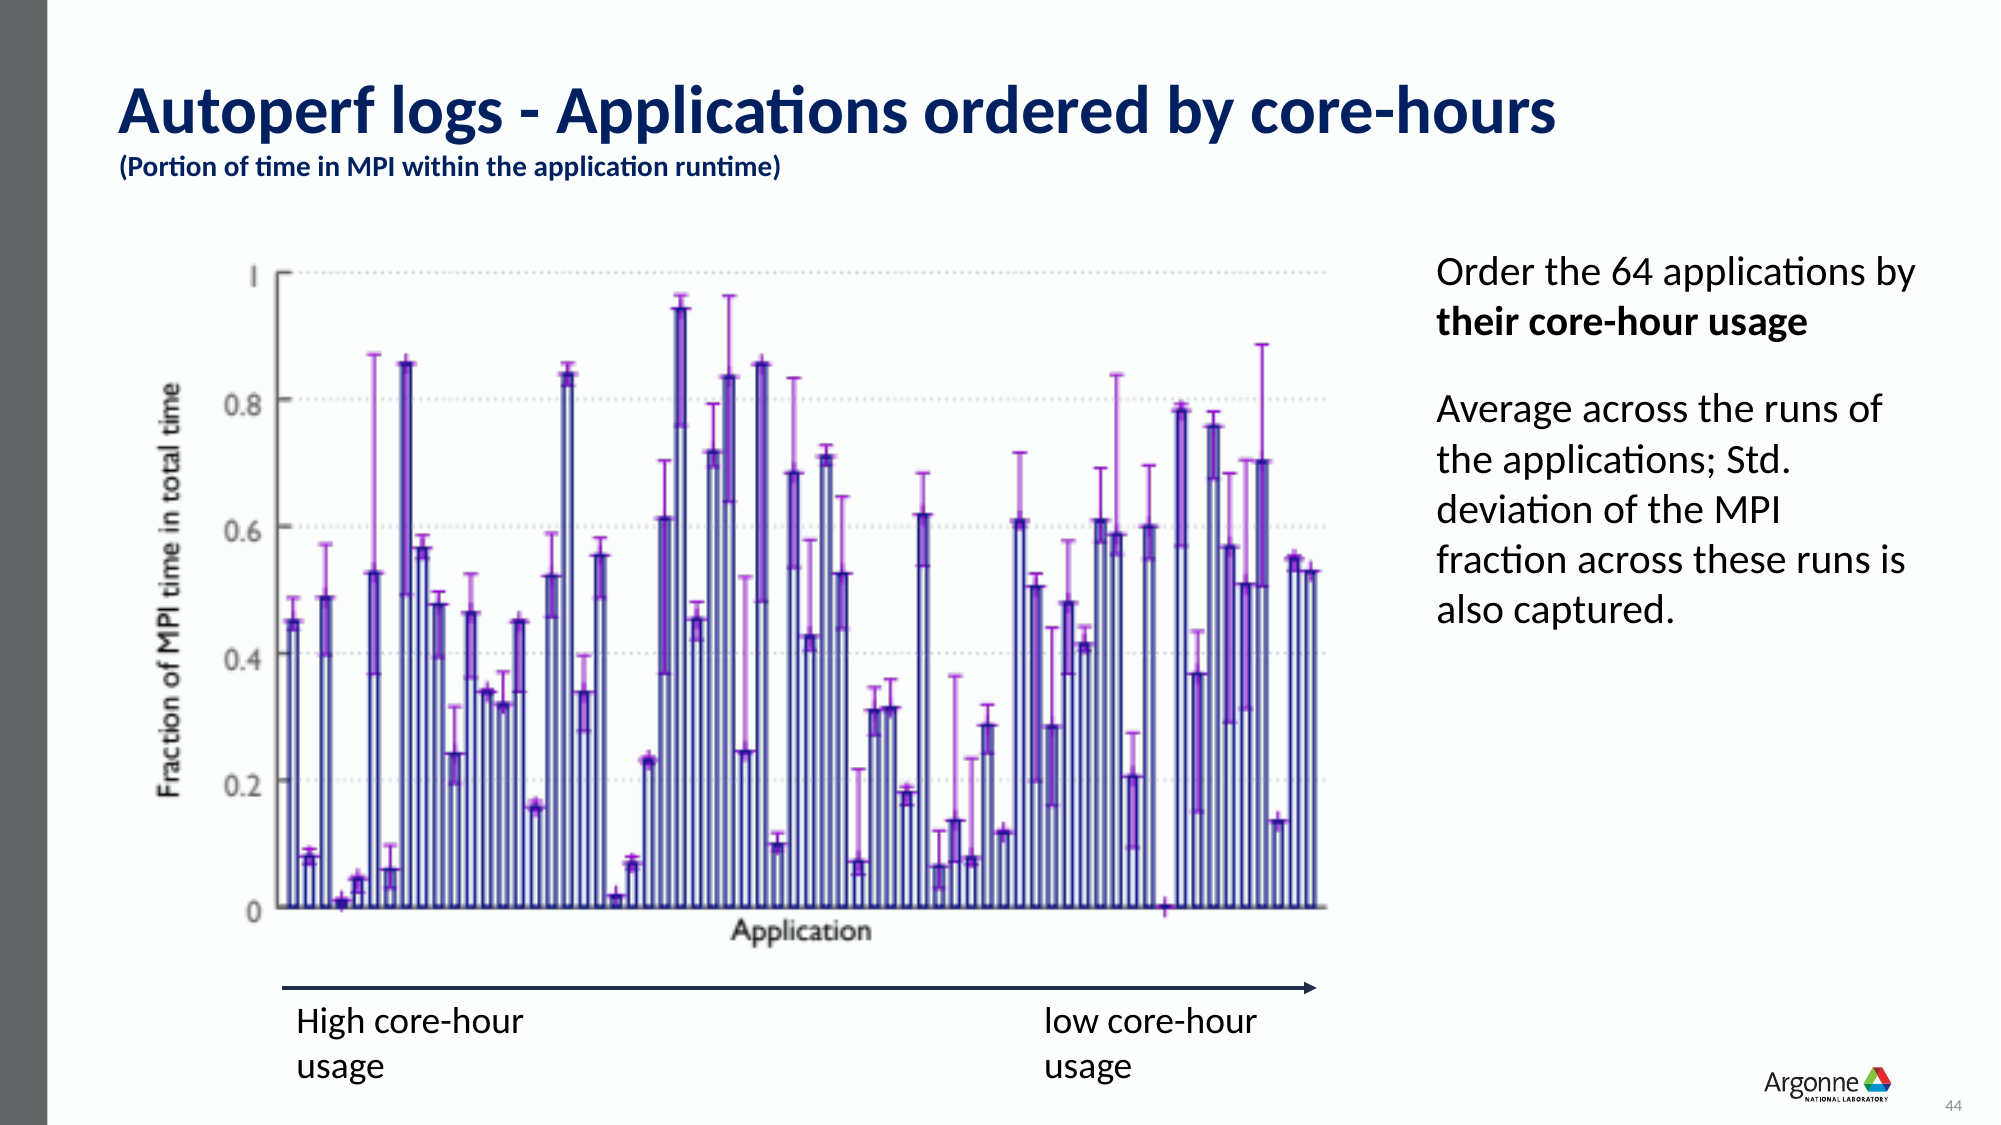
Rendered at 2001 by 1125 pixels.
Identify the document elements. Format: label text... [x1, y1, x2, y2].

title Autoperf logs - Applications ordered by core-hours (Portion of time in MPI within the application runtime) [118, 64, 1941, 151]
text_box Average across the runs of the applications; Std. deviation of the MPI fraction across these runs is also captured. [1421, 373, 1936, 639]
picture [140, 236, 1367, 972]
text_box High core-hour usage [281, 995, 560, 1094]
text_box Order the 64 applications by their core-hour usage [1421, 236, 1936, 352]
text_box low core-hour usage [1029, 995, 1317, 1094]
